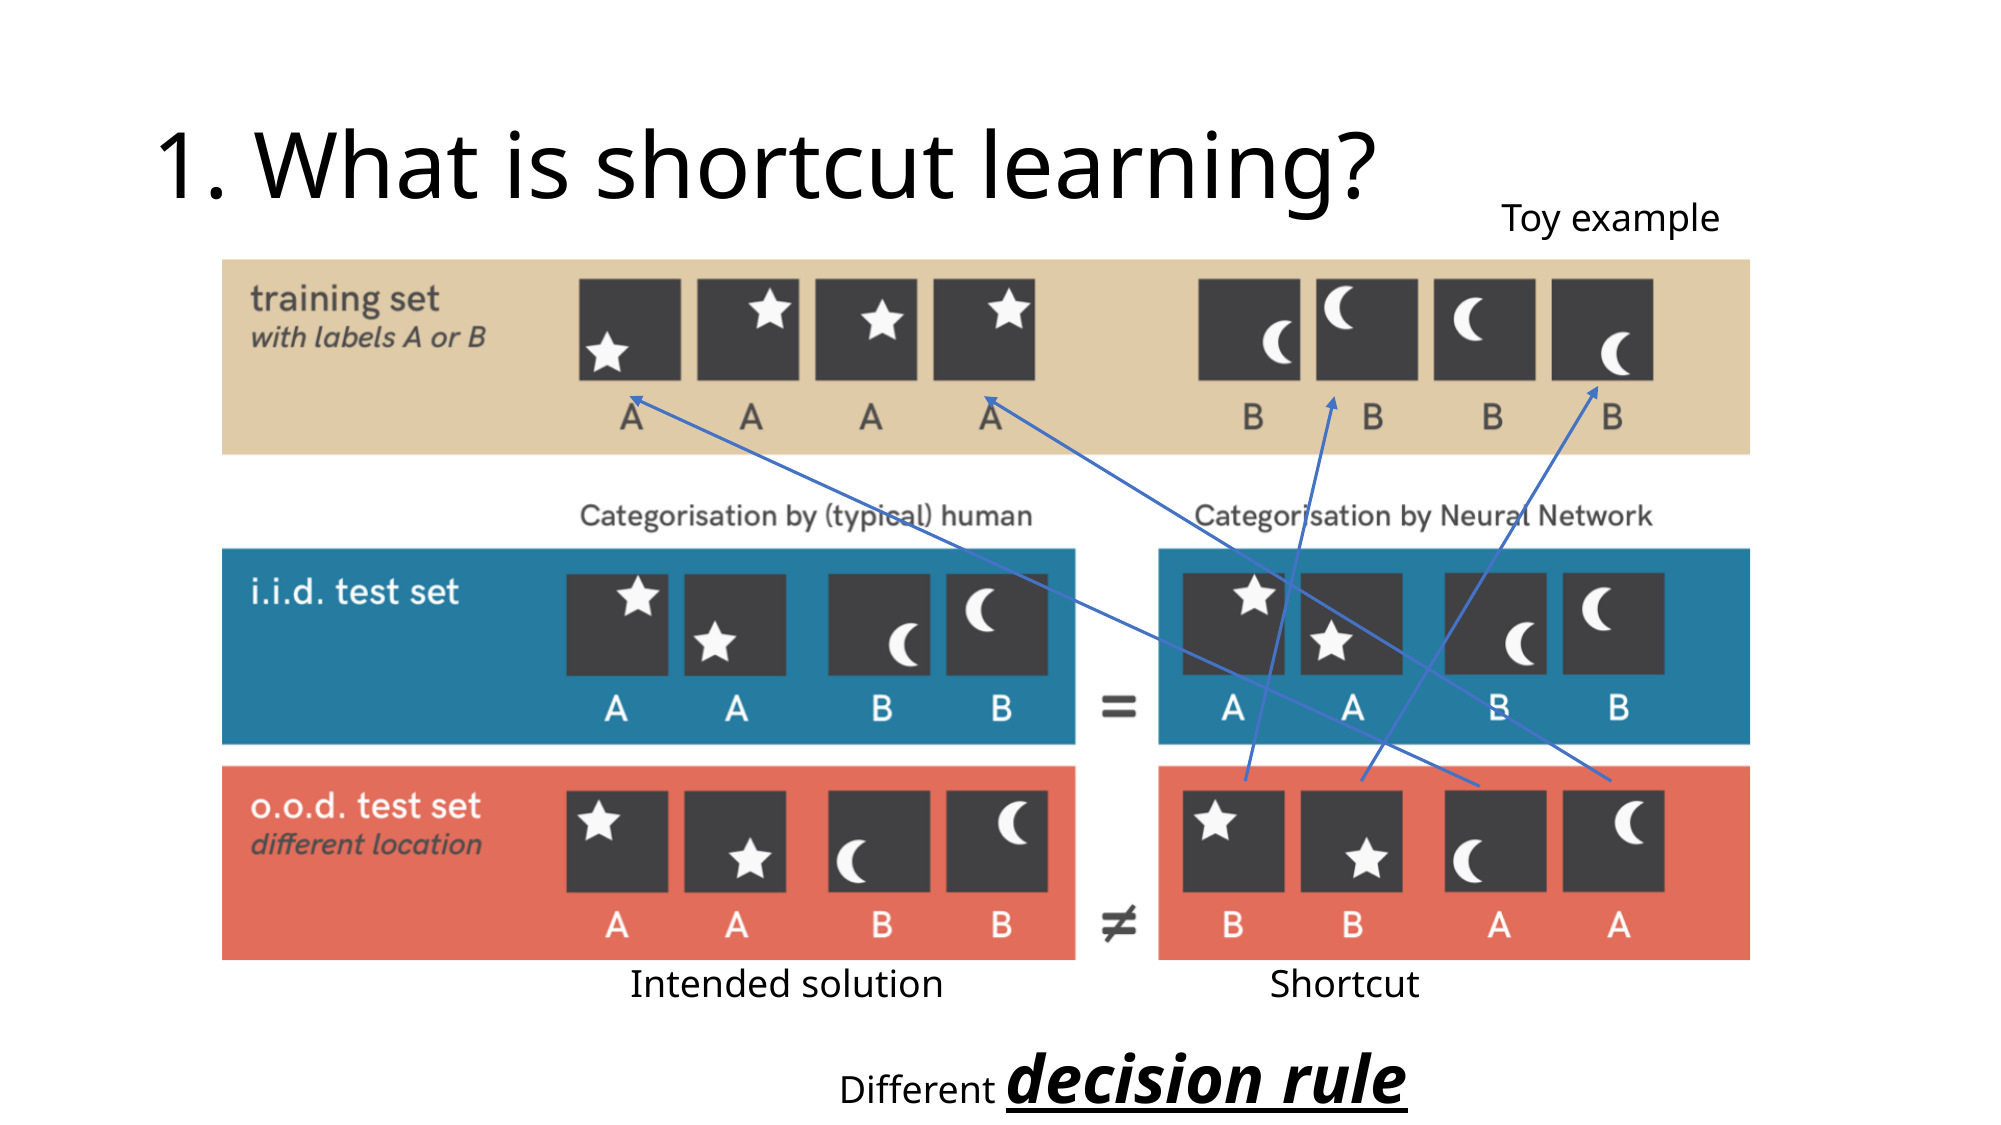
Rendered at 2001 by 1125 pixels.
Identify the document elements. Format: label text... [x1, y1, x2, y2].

text_box Toy example [1486, 186, 1736, 247]
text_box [629, 396, 1480, 787]
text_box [1361, 385, 1599, 396]
text_box Shortcut [1255, 983, 1435, 1012]
text_box Different decision rule [823, 1029, 1423, 1124]
title 1. What is shortcut learning? [137, 59, 1863, 278]
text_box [984, 396, 1612, 782]
text_box Intended solution [615, 983, 960, 1012]
picture [196, 247, 1772, 983]
